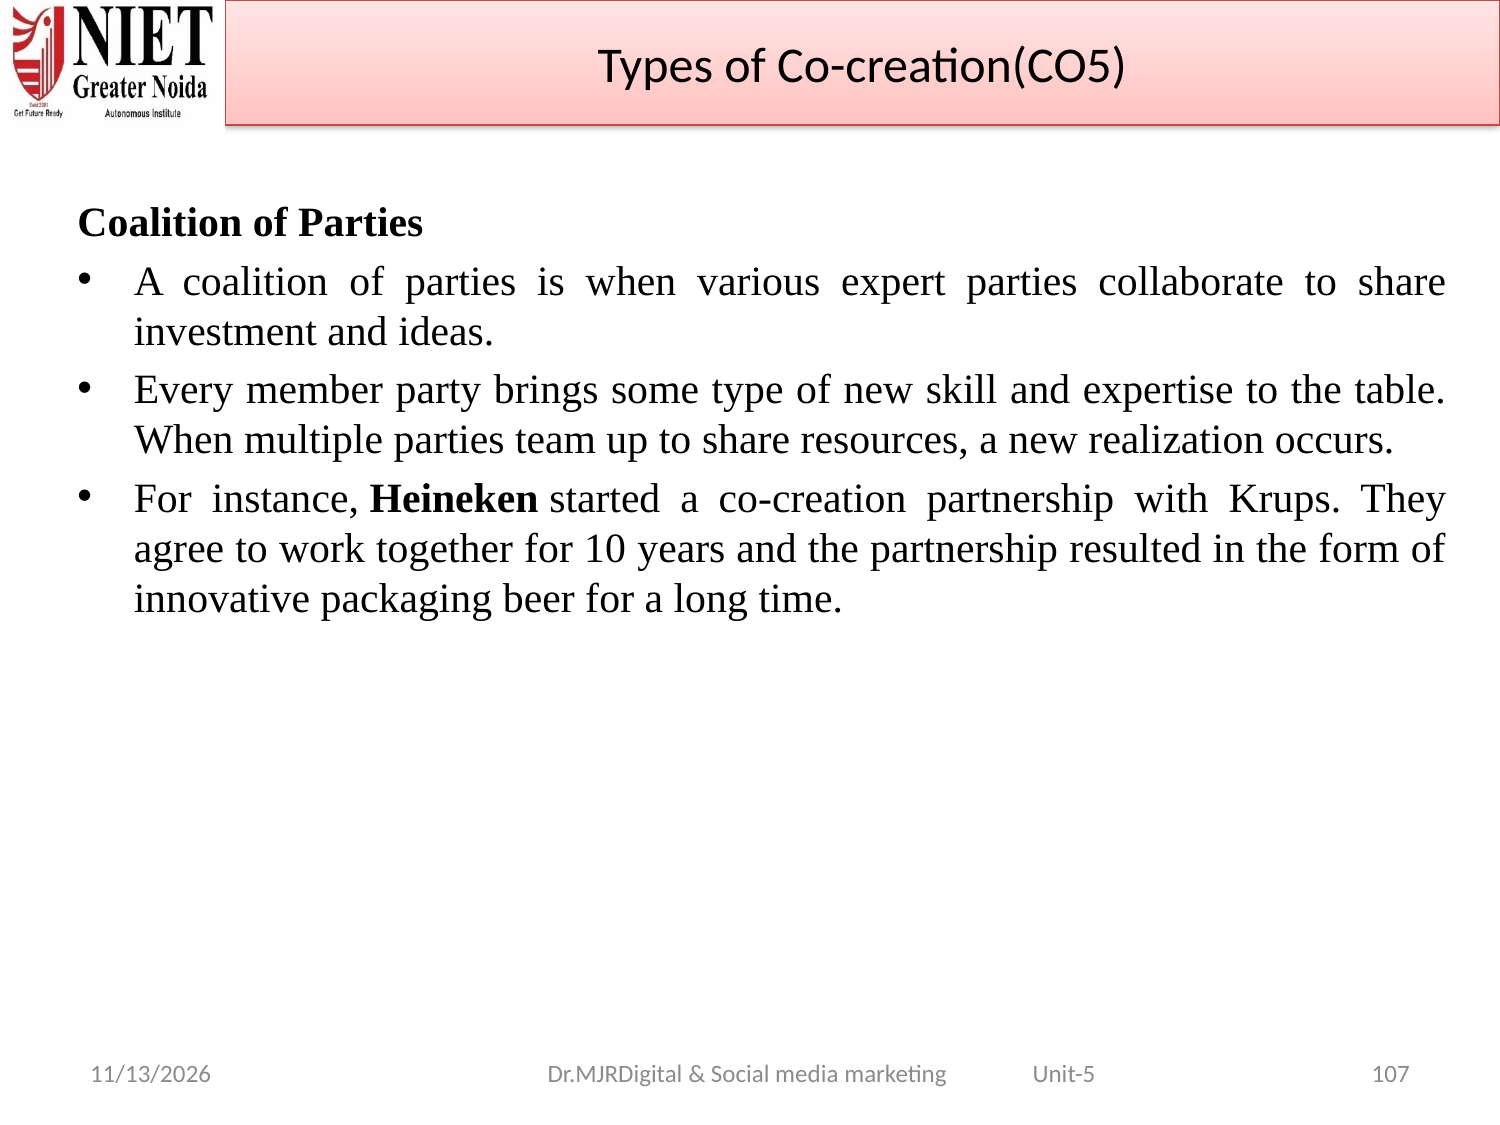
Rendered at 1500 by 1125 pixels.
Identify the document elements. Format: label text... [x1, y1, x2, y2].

footer Dr.MJRDigital & Social media marketing Unit-5 [412, 1042, 1074, 1103]
list Coalition of Parties A coalition of parties is when various expert parties collaborate to share investment and ideas. Every member party brings some type of new skill and expertise to the table. When multiple parties team up to share resources, a new realization occurs. For instance, Heineken started a co-creation partnership with Krups. They agree to work together for 10 years and the partnership resulted in the form of innovative packaging beer for a long time. [62, 187, 1463, 838]
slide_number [75, 1042, 412, 1103]
text_box Types of Co-creation(CO5) [229, 0, 1500, 126]
picture [0, 0, 226, 133]
slide_number 107 [1074, 1042, 1425, 1103]
